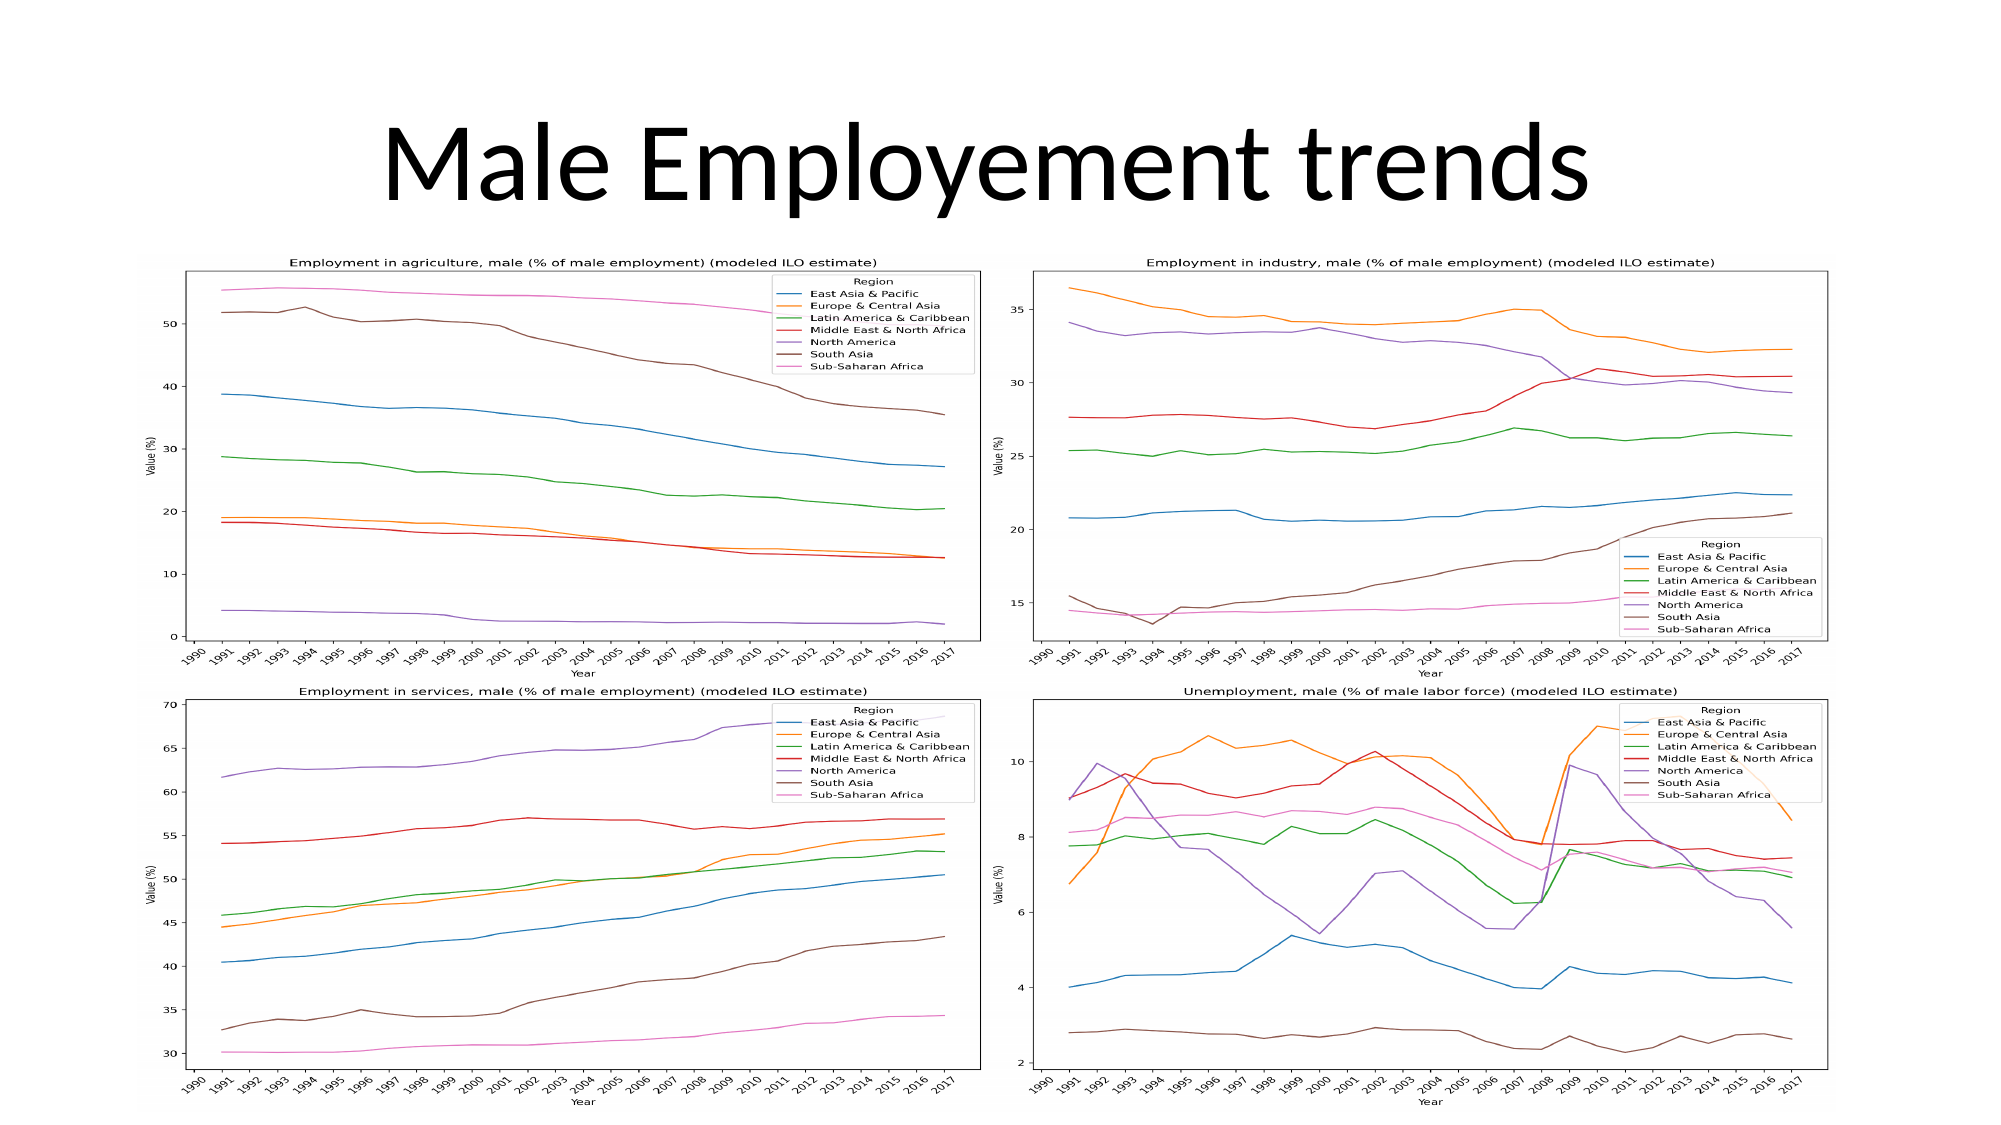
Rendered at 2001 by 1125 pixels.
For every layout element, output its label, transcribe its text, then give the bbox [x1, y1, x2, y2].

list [137, 253, 1836, 1112]
text_box Male Employement trends [365, 80, 1608, 231]
